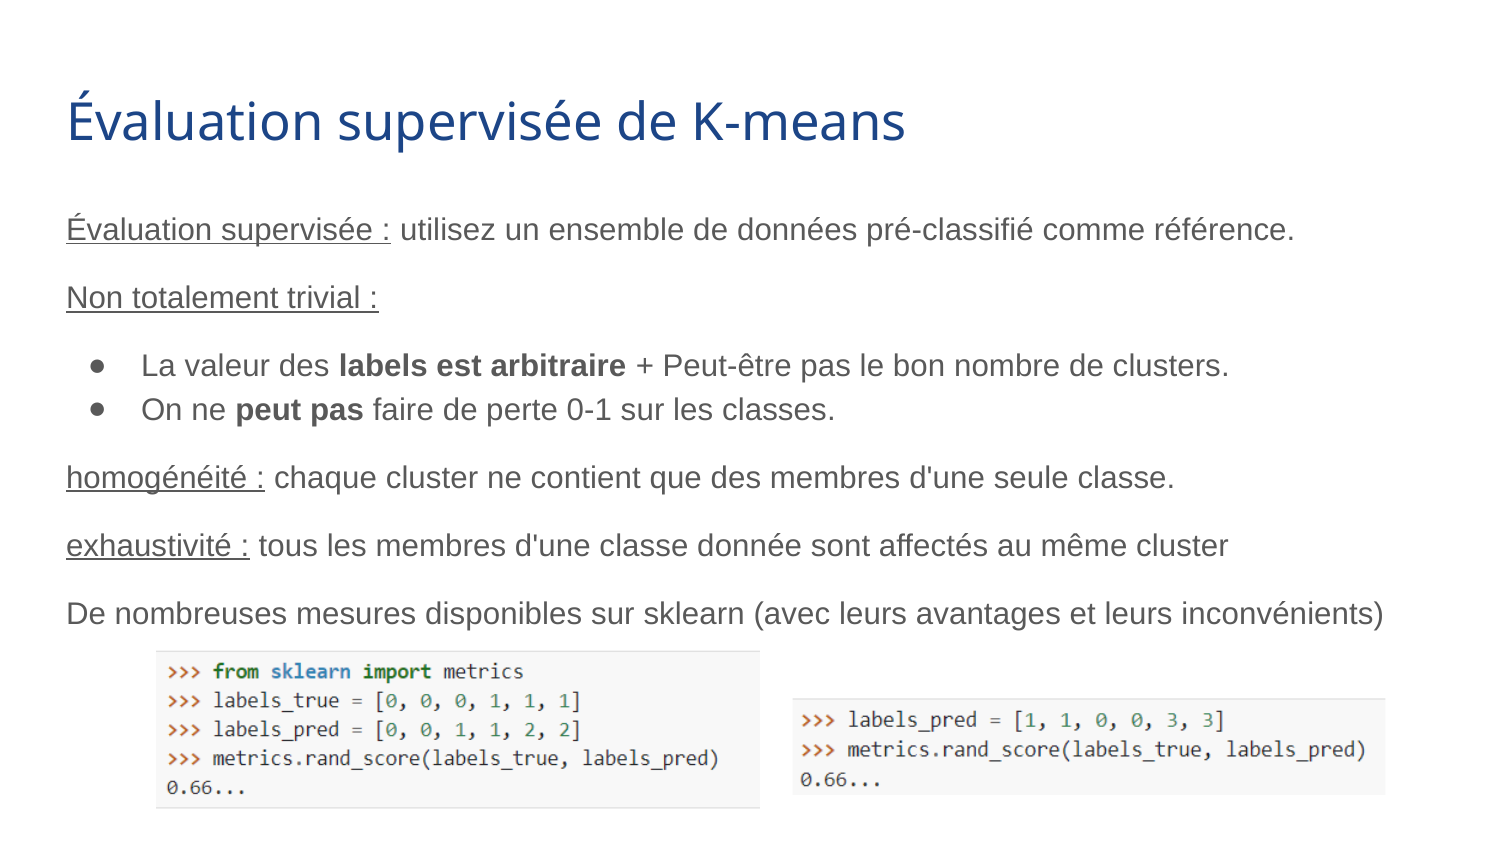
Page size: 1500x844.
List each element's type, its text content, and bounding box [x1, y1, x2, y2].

list Évaluation supervisée : utilisez un ensemble de données pré-classifié comme référence. Non totalement trivial : La valeur des labels est arbitraire + Peut-être pas le bon nombre de clusters. On ne peut pas faire de perte 0-1 sur les classes. homogénéité : chaque cluster ne contient que des membres d'une seule classe. exhaustivité : tous les membres d'une classe donnée sont affectés au même cluster De nombreuses mesures disponibles sur sklearn (avec leurs avantages et leurs inconvénients) [51, 189, 1449, 750]
picture [792, 695, 1386, 795]
picture [156, 646, 760, 811]
title Évaluation supervisée de K-means [51, 72, 1449, 167]
